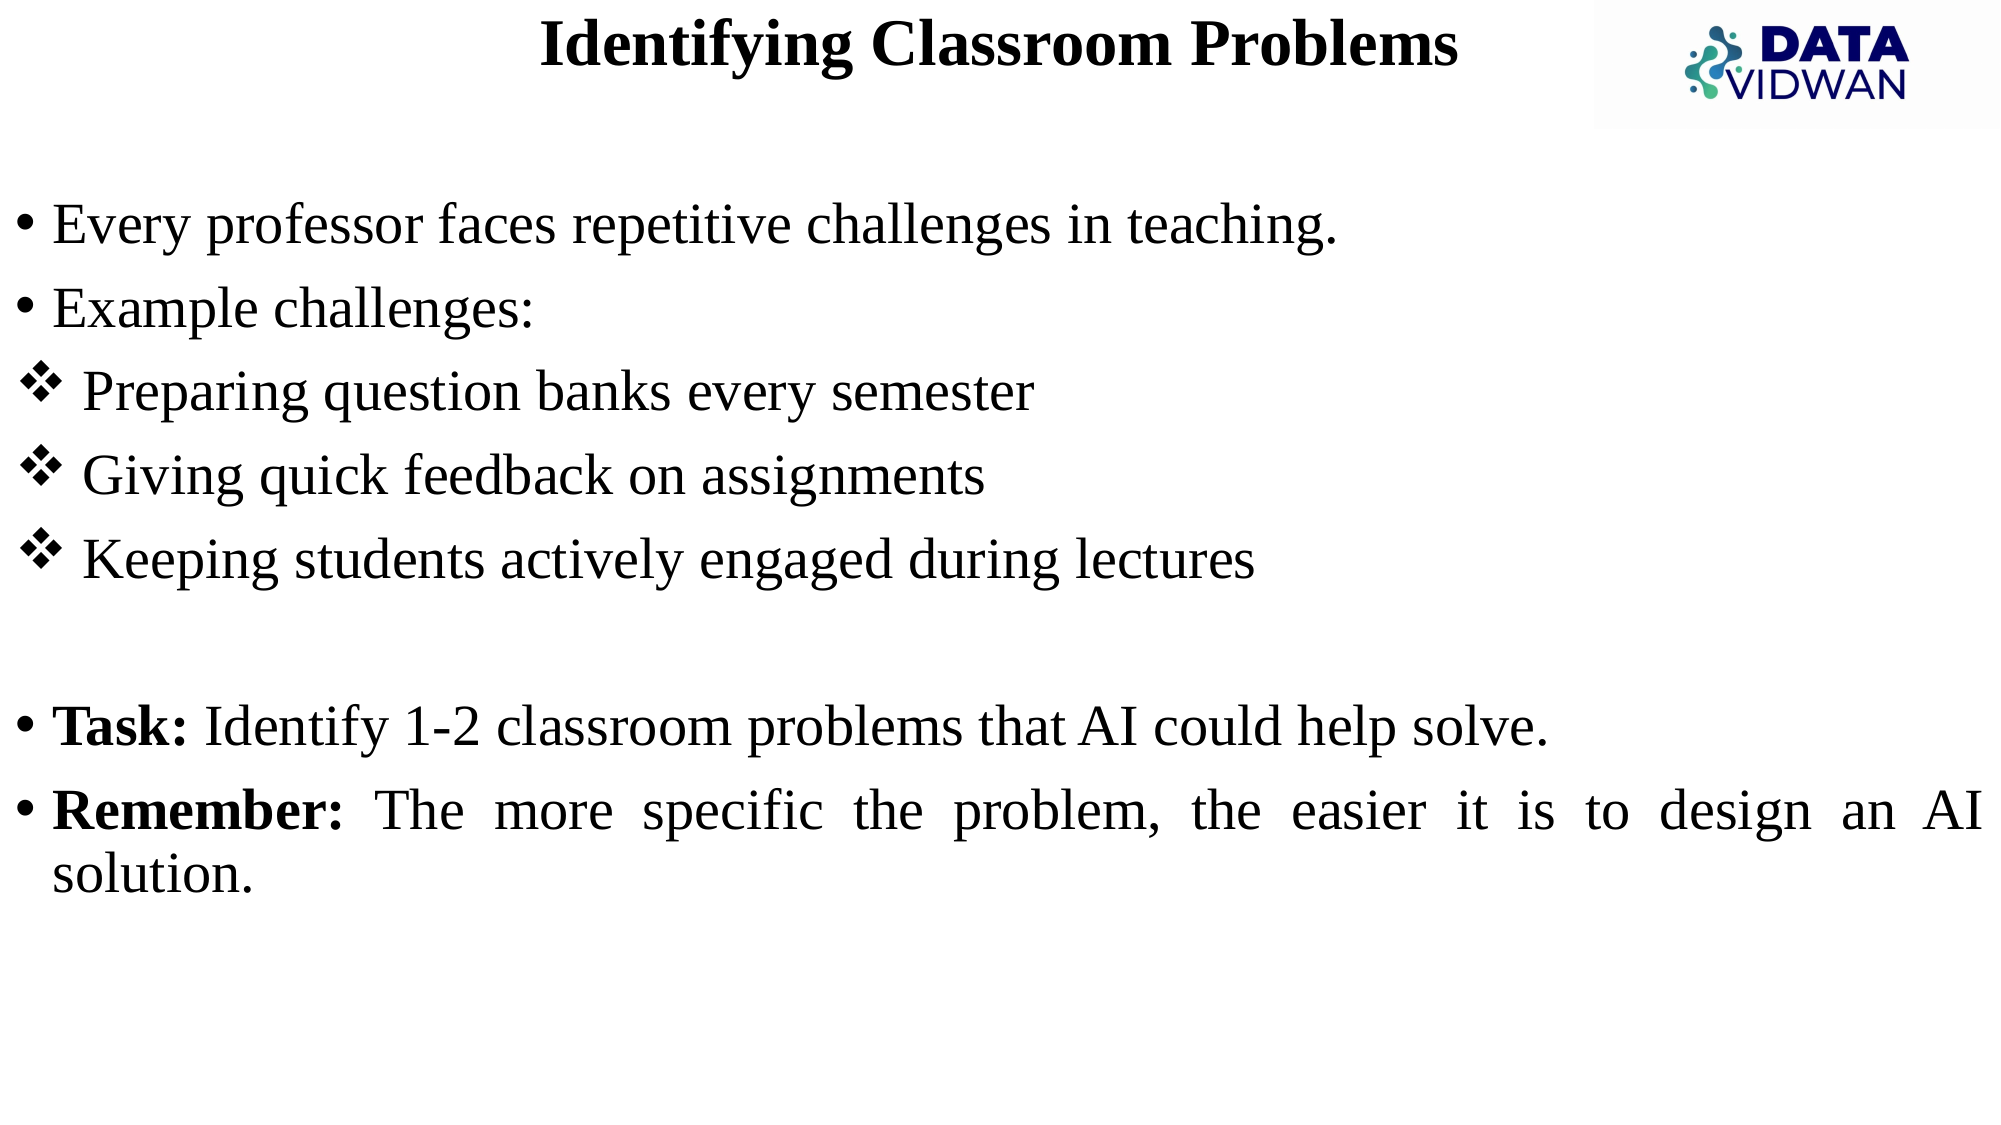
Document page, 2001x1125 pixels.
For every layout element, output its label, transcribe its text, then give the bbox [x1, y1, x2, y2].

list Identifying Classroom Problems Every professor faces repetitive challenges in teaching. Example challenges: Preparing question banks every semester Giving quick feedback on assignments Keeping students actively engaged during lectures Task: Identify 1-2 classroom problems that AI could help solve. Remember: The more specific the problem, the easier it is to design an AI solution. [0, 0, 2000, 1125]
